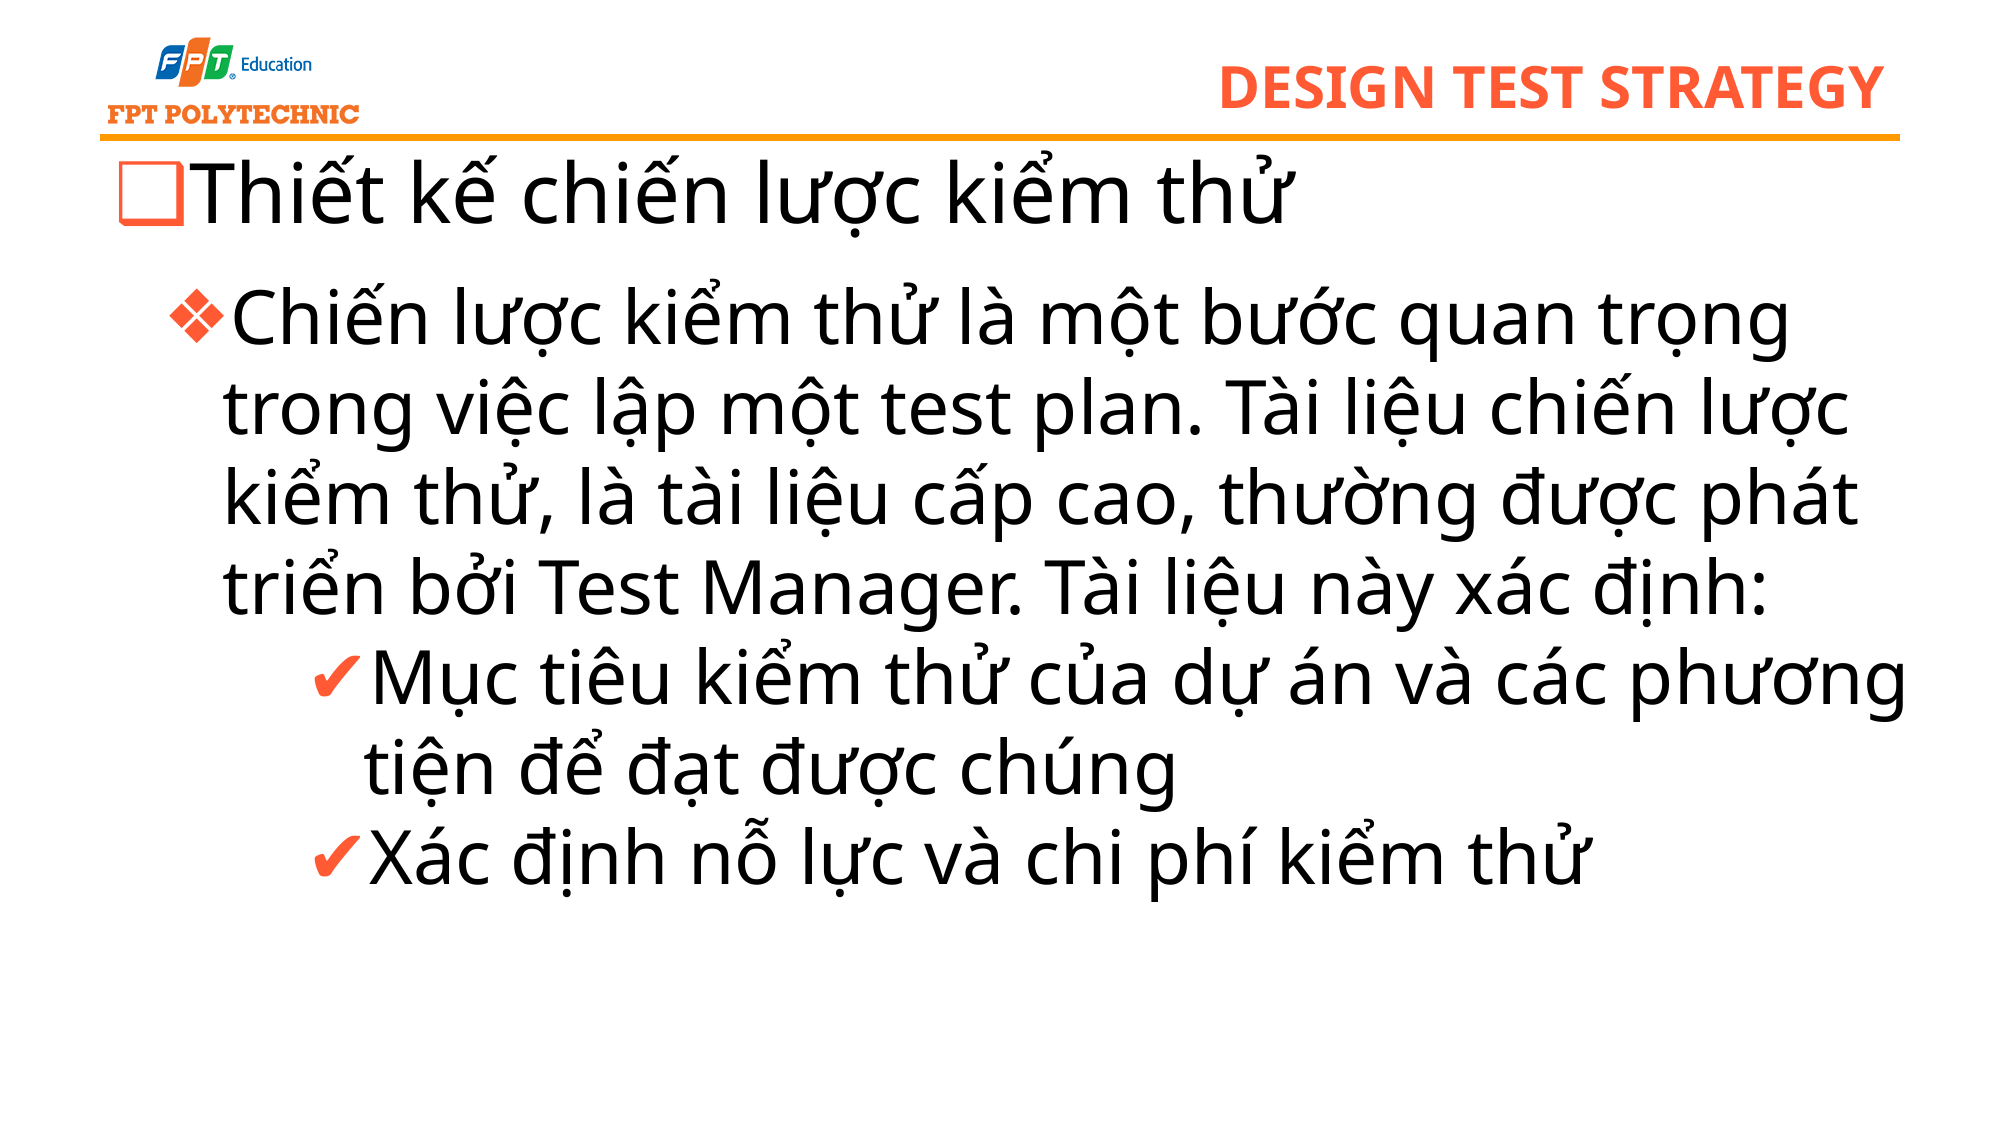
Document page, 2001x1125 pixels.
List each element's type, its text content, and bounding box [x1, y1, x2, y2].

title design test strategy [366, 45, 1900, 125]
text_box Chiến lược kiểm thử là một bước quan trọng trong việc lập một test plan. Tài liệu chiến lược kiểm thử, là tài liệu cấp cao, thường được phát triển bởi Test Manager. Tài liệu này xác định: Mục tiêu kiểm thử của dự án và các phương tiện để đạt được chúng Xác định nỗ lực và chi phí kiểm thử [85, 262, 1946, 1120]
picture [99, 25, 367, 134]
text_box Thiết kế chiến lược kiểm thử [100, 125, 1899, 255]
